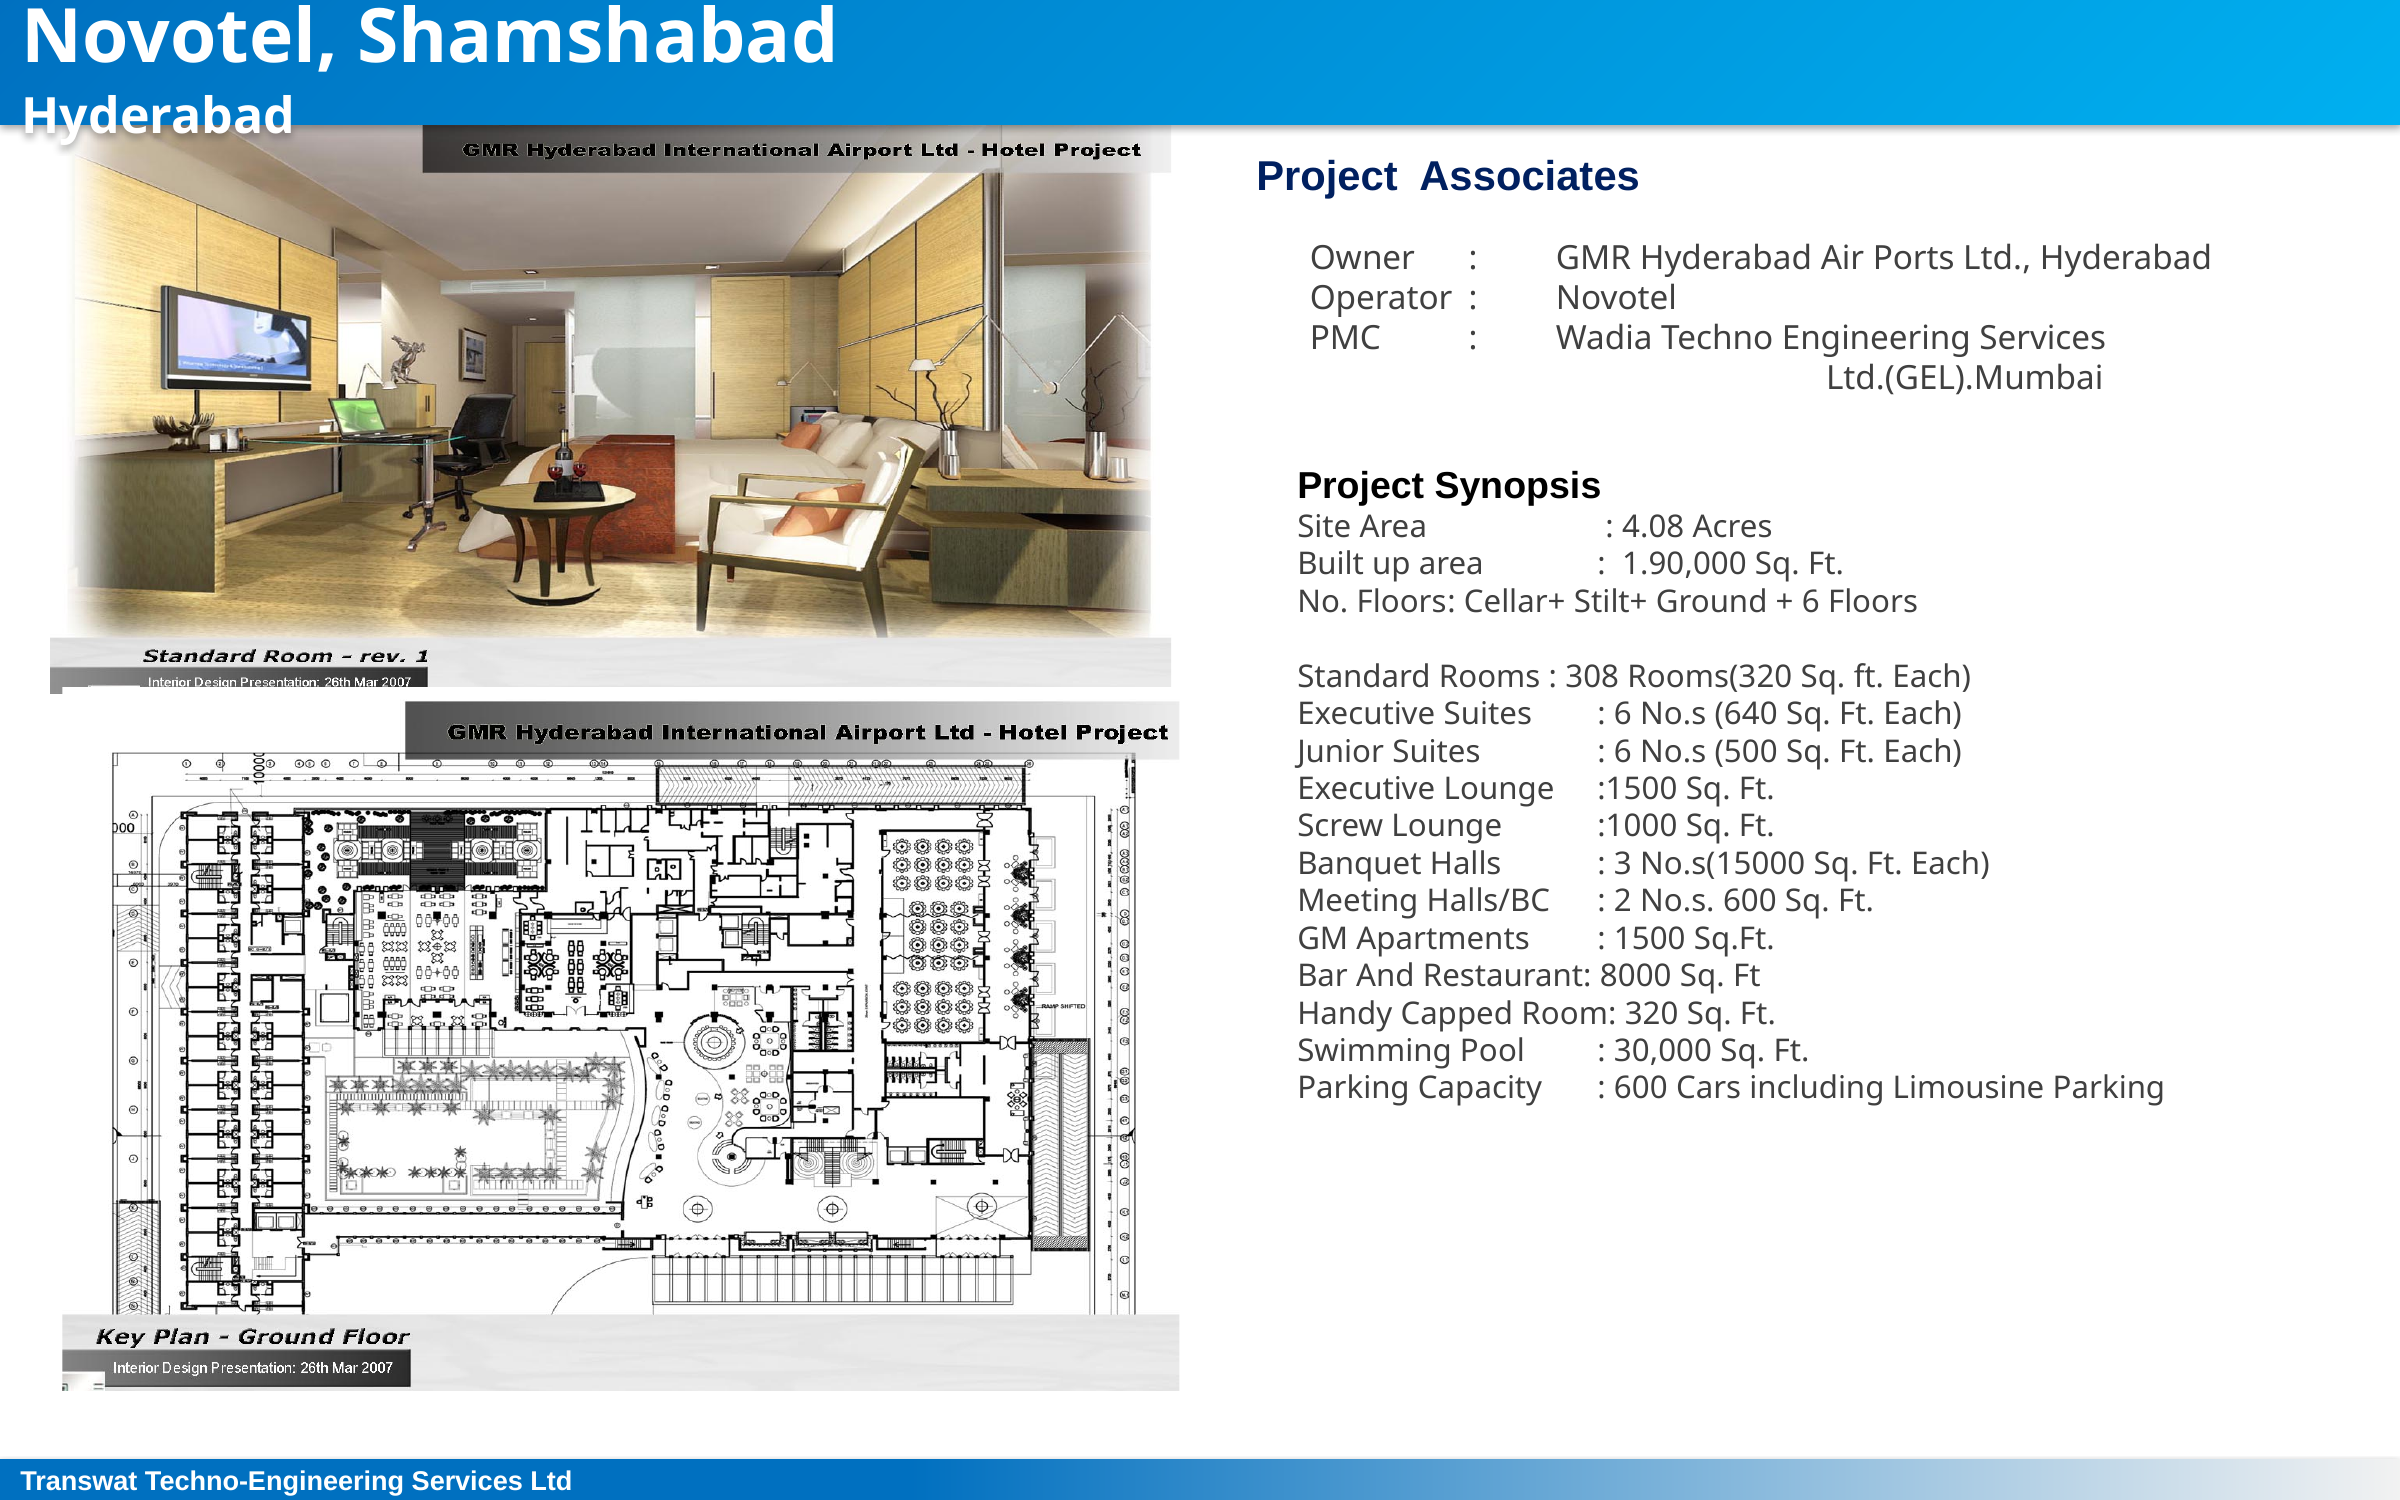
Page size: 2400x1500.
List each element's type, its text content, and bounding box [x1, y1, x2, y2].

text_box Transwat Techno-Engineering Services Ltd [0, 1455, 587, 1500]
text_box Project Associates [1234, 138, 2366, 211]
text_box [587, 1458, 2400, 1500]
text_box Novotel, Shamshabad Hyderabad [0, 0, 2400, 126]
text_box Owner : GMR Hyderabad Air Ports Ltd., Hyderabad Operator : Novotel PMC : Wadia Techno Engineering Services Ltd.(GEL).Mumbai [1287, 224, 2313, 447]
picture [49, 112, 1180, 1392]
text_box Project Synopsis Site Area : 4.08 Acres Built up area : 1.90,000 Sq. Ft. No. Floors : Cellar+ Stilt+ Ground + 6 Floors Standard Rooms : 308 Rooms(320 Sq. ft. Each) Executive Suites : 6 No.s (640 Sq. Ft. Each) Junior Suites : 6 No.s (500 Sq. Ft. Each) Executive Lounge :1500 Sq. Ft. Screw Lounge :1000 Sq. Ft. Banquet Halls : 3 No.s(15000 Sq. Ft. Each) Meeting Halls/BC : 2 No.s. 600 Sq. Ft. GM Apartments : 1500 Sq.Ft. Bar And Restaurant: 8000 Sq. Ft Handy Capped Room: 320 Sq. Ft. Swimming Pool : 30,000 Sq. Ft. Parking Capacity : 600 Cars including Limousine Parking [1275, 449, 2300, 1117]
